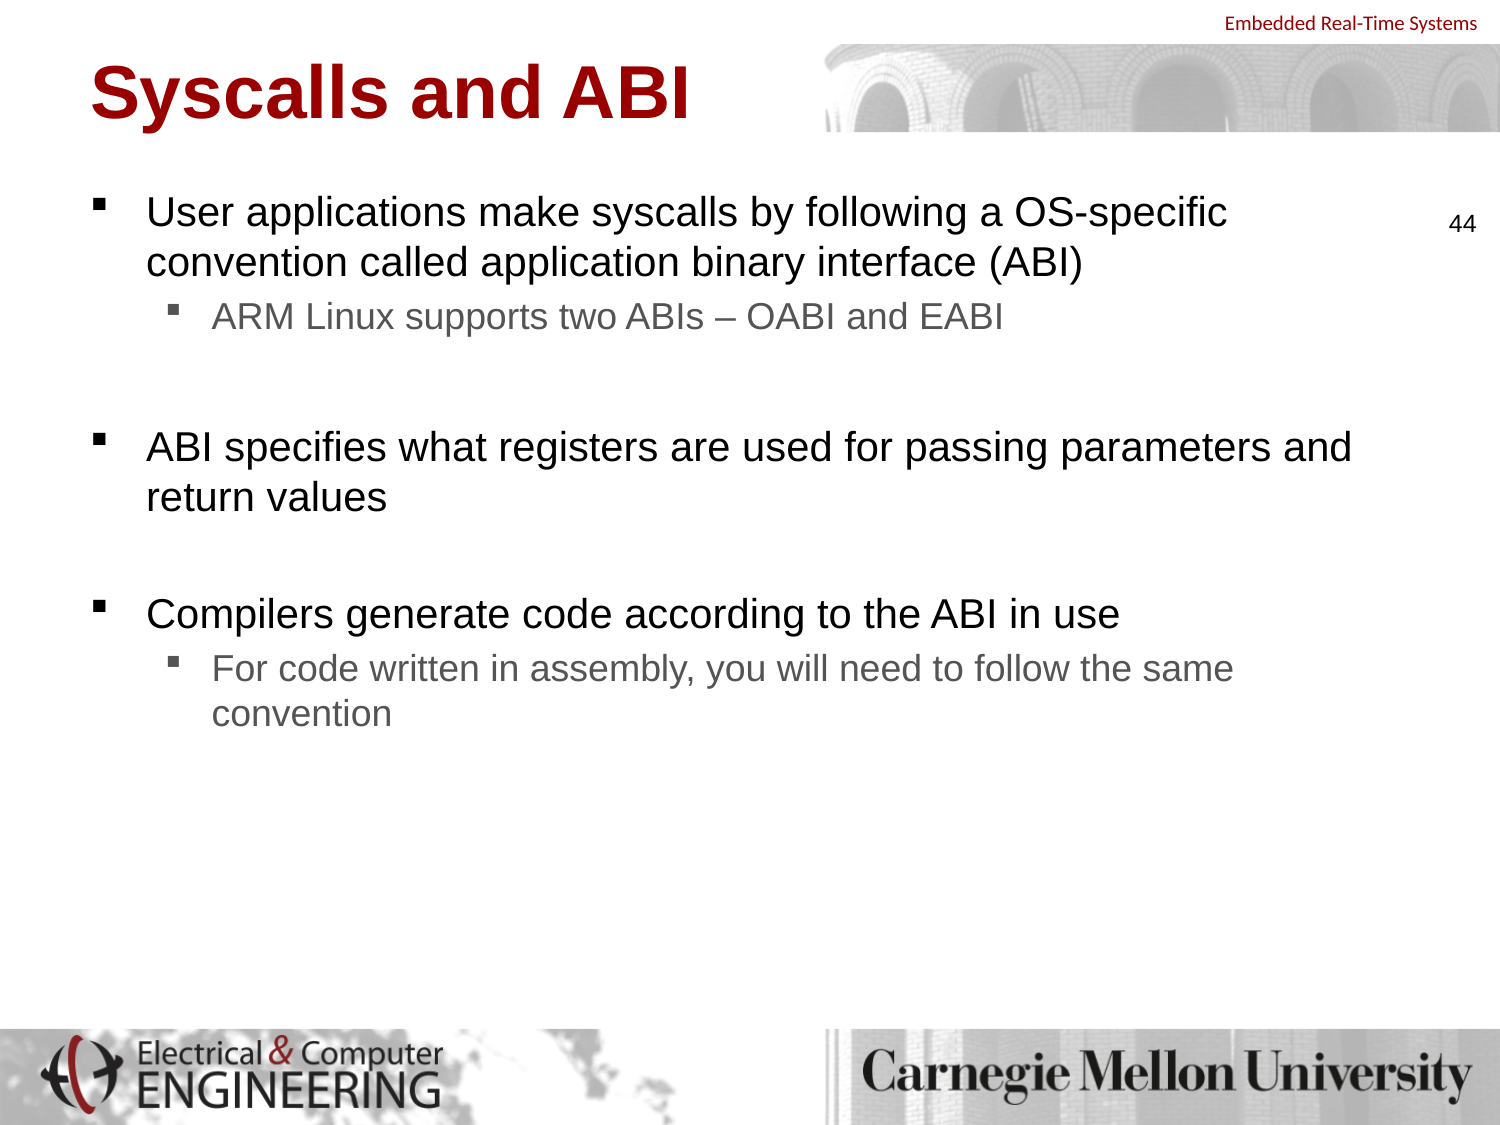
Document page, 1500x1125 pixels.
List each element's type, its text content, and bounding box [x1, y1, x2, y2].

list User applications make syscalls by following a OS-specific convention called application binary interface (ABI) ARM Linux supports two ABIs – OABI and EABI ABI specifies what registers are used for passing parameters and return values Compilers generate code according to the ABI in use For code written in assembly, you will need to follow the same convention [75, 177, 1425, 1005]
slide_number 44 [1377, 192, 1492, 253]
picture [664, 43, 1500, 133]
title Syscalls and ABI [75, 45, 1425, 133]
picture [0, 1028, 1500, 1125]
